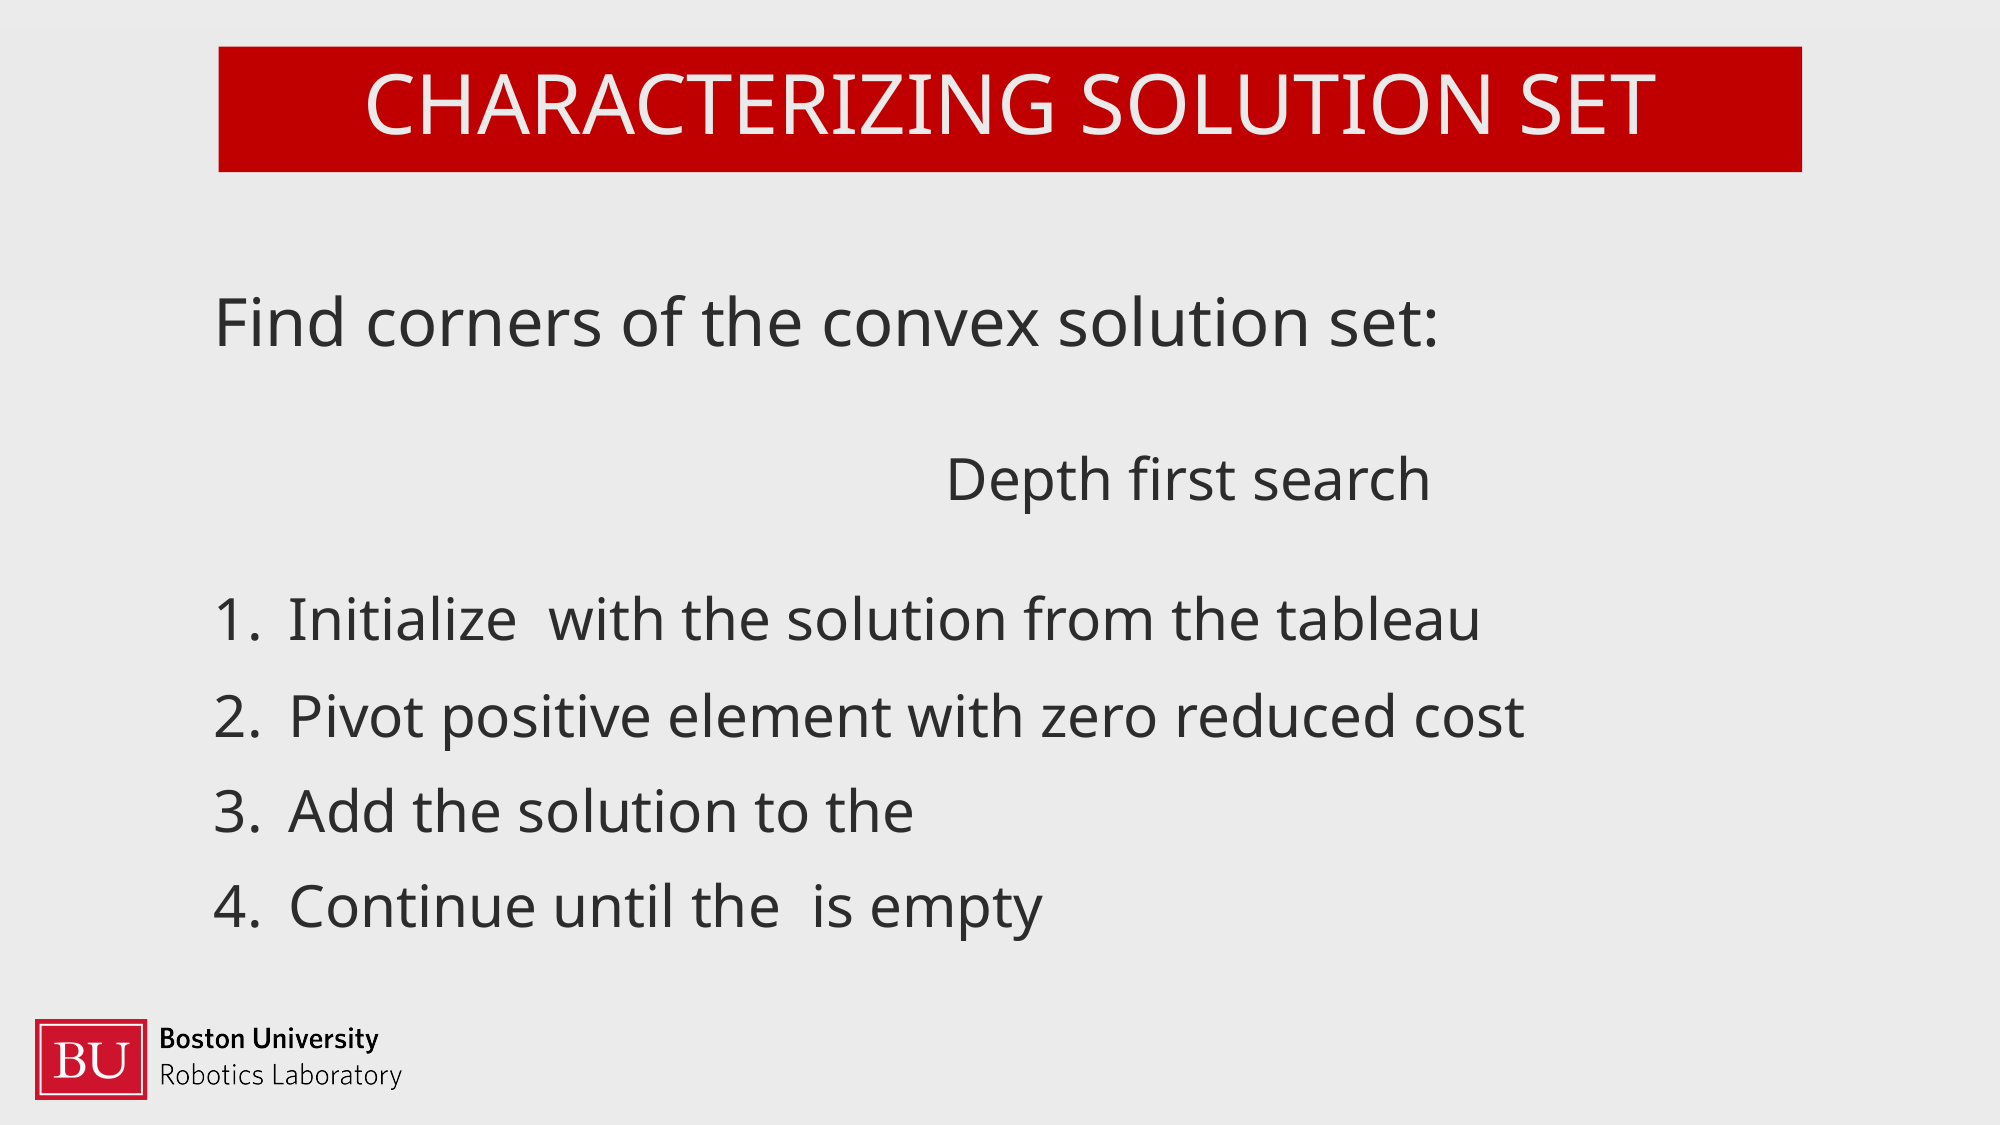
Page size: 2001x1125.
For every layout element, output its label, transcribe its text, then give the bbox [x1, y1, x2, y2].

picture [35, 1019, 402, 1100]
text_box Find corners of the convex solution set: [198, 272, 1524, 367]
title Characterizing solution set [218, 46, 1803, 173]
